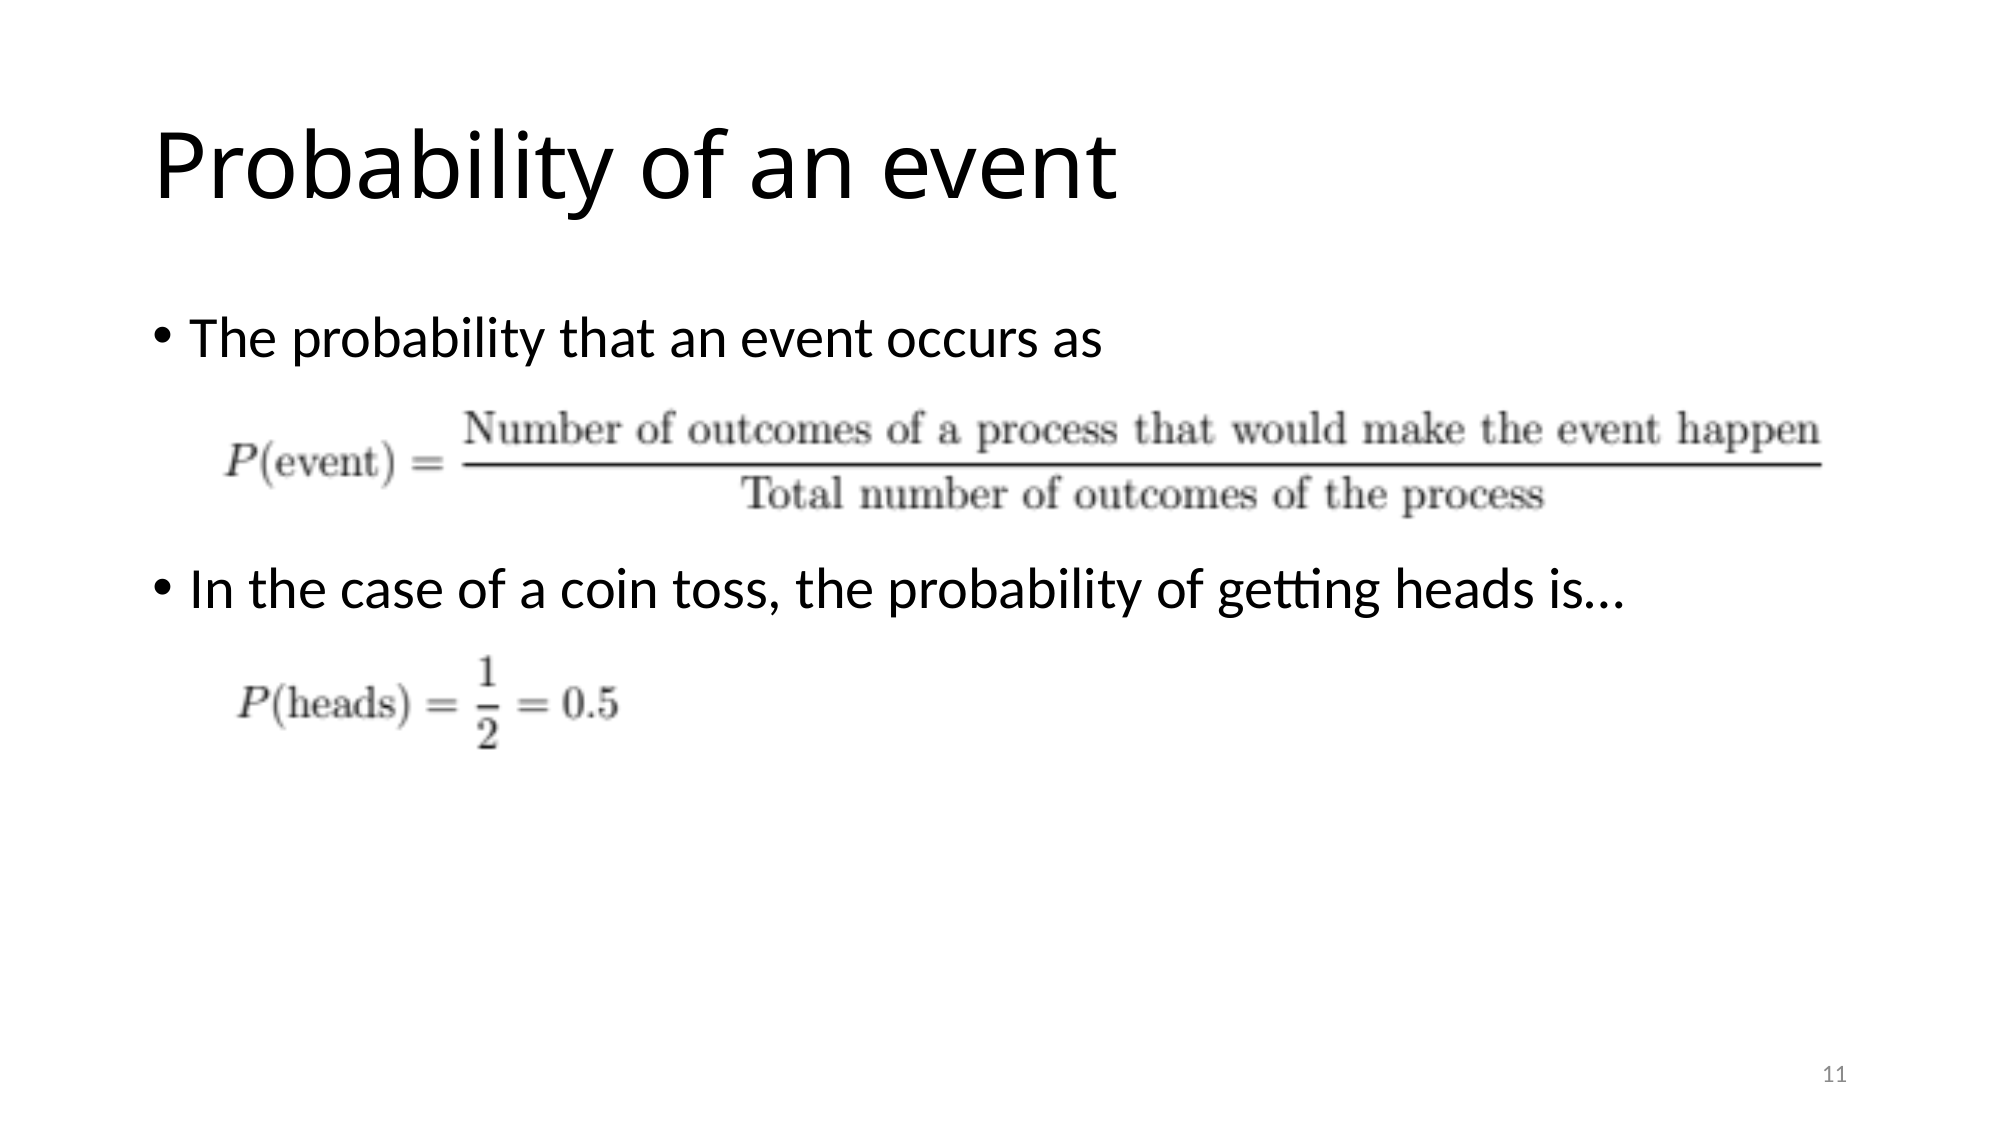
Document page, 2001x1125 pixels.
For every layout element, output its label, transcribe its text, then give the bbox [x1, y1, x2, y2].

slide_number 11 [1412, 1042, 1863, 1103]
title Probability of an event [137, 59, 1863, 278]
list The probability that an event occurs as In the case of a coin toss, the probability of getting heads is… [137, 299, 1863, 1014]
picture [171, 357, 1829, 536]
picture [205, 653, 664, 778]
